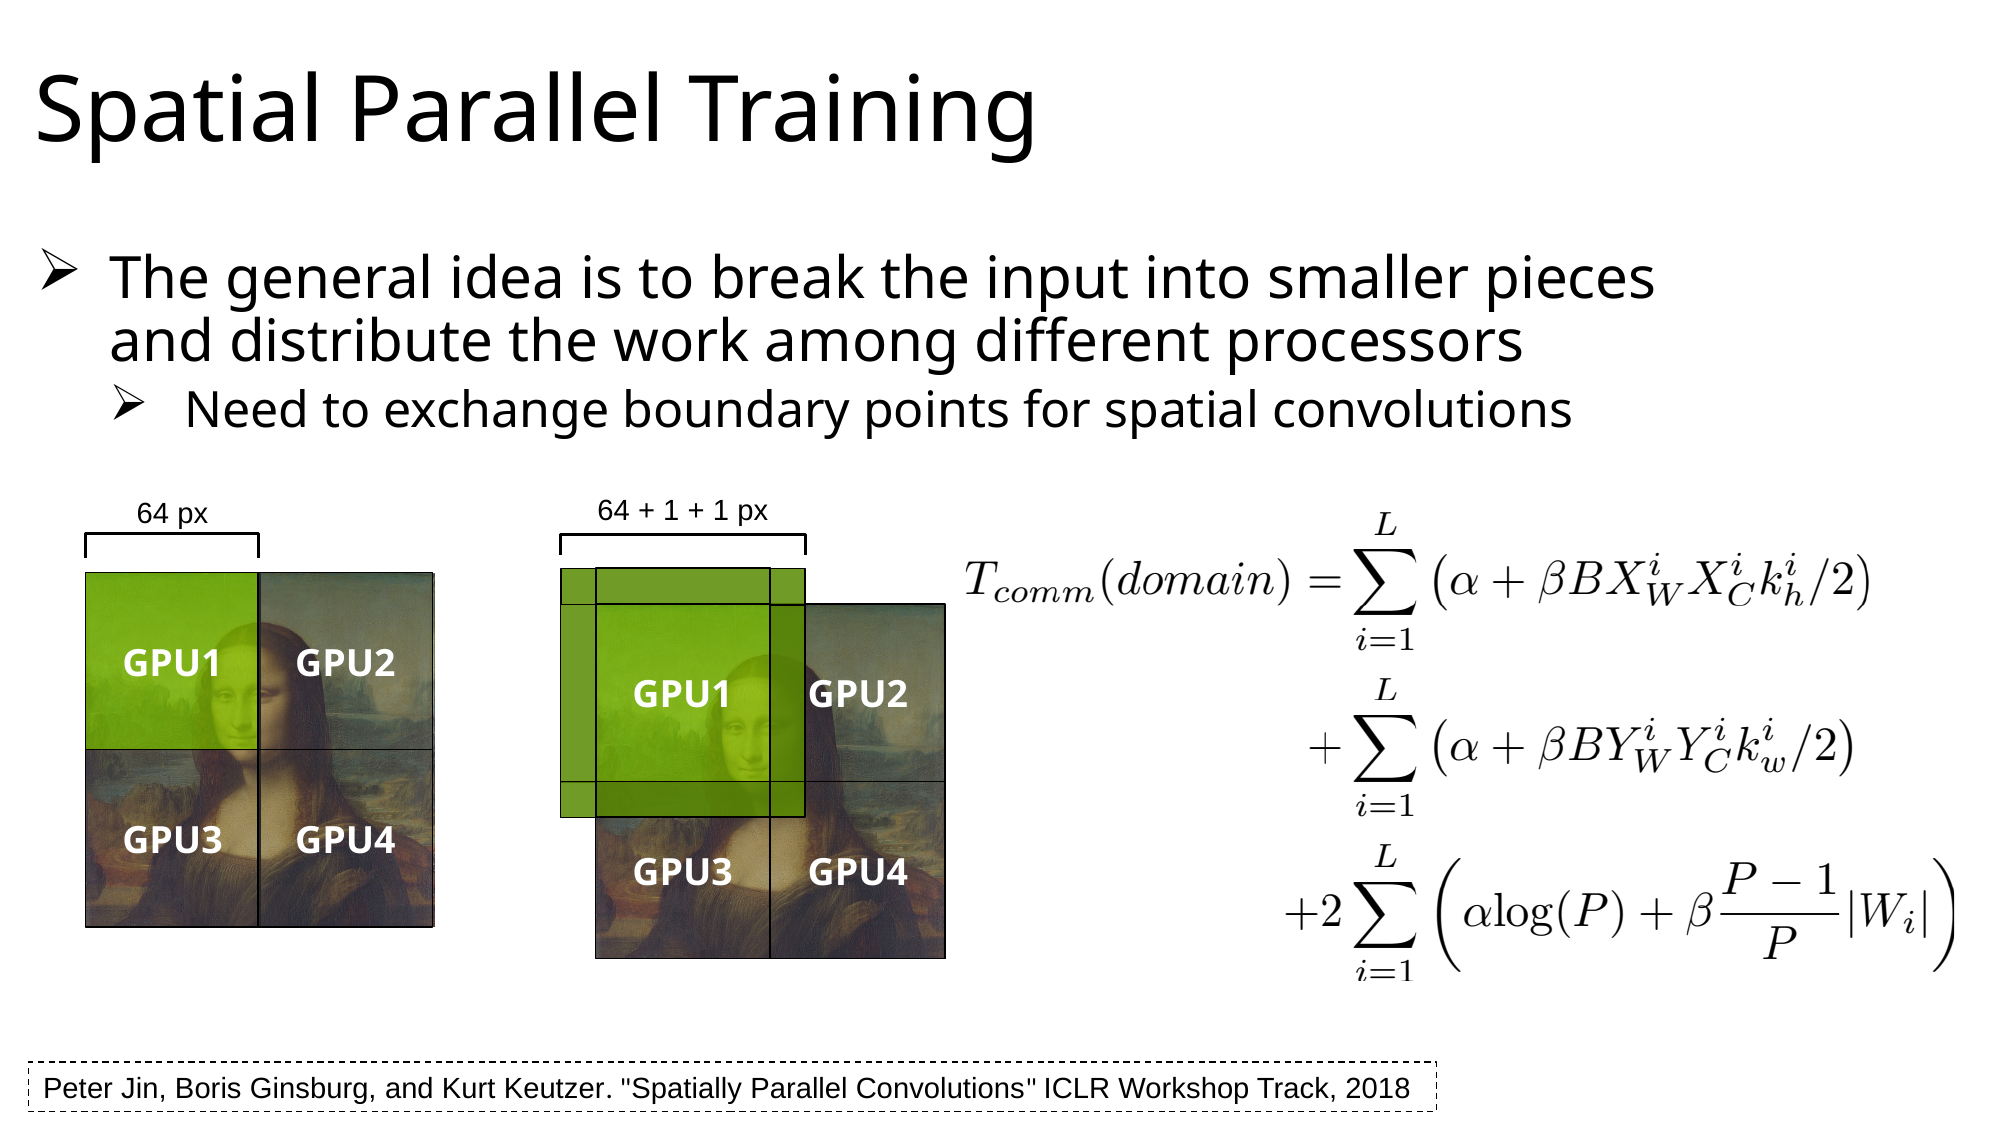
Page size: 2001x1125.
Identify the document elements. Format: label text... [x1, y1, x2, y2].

text_box Peter Jin, Boris Ginsburg, and Kurt Keutzer. "Spatially Parallel Convolutions" ICLR Workshop Track, 2018 [28, 1062, 1437, 1112]
picture [965, 511, 1955, 981]
list The general idea is to break the input into smaller pieces and distribute the work among different processors Need to exchange boundary points for spatial convolutions [19, 240, 1792, 477]
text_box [560, 476, 946, 959]
title Spatial Parallel Training [19, 3, 1792, 221]
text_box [85, 479, 435, 927]
